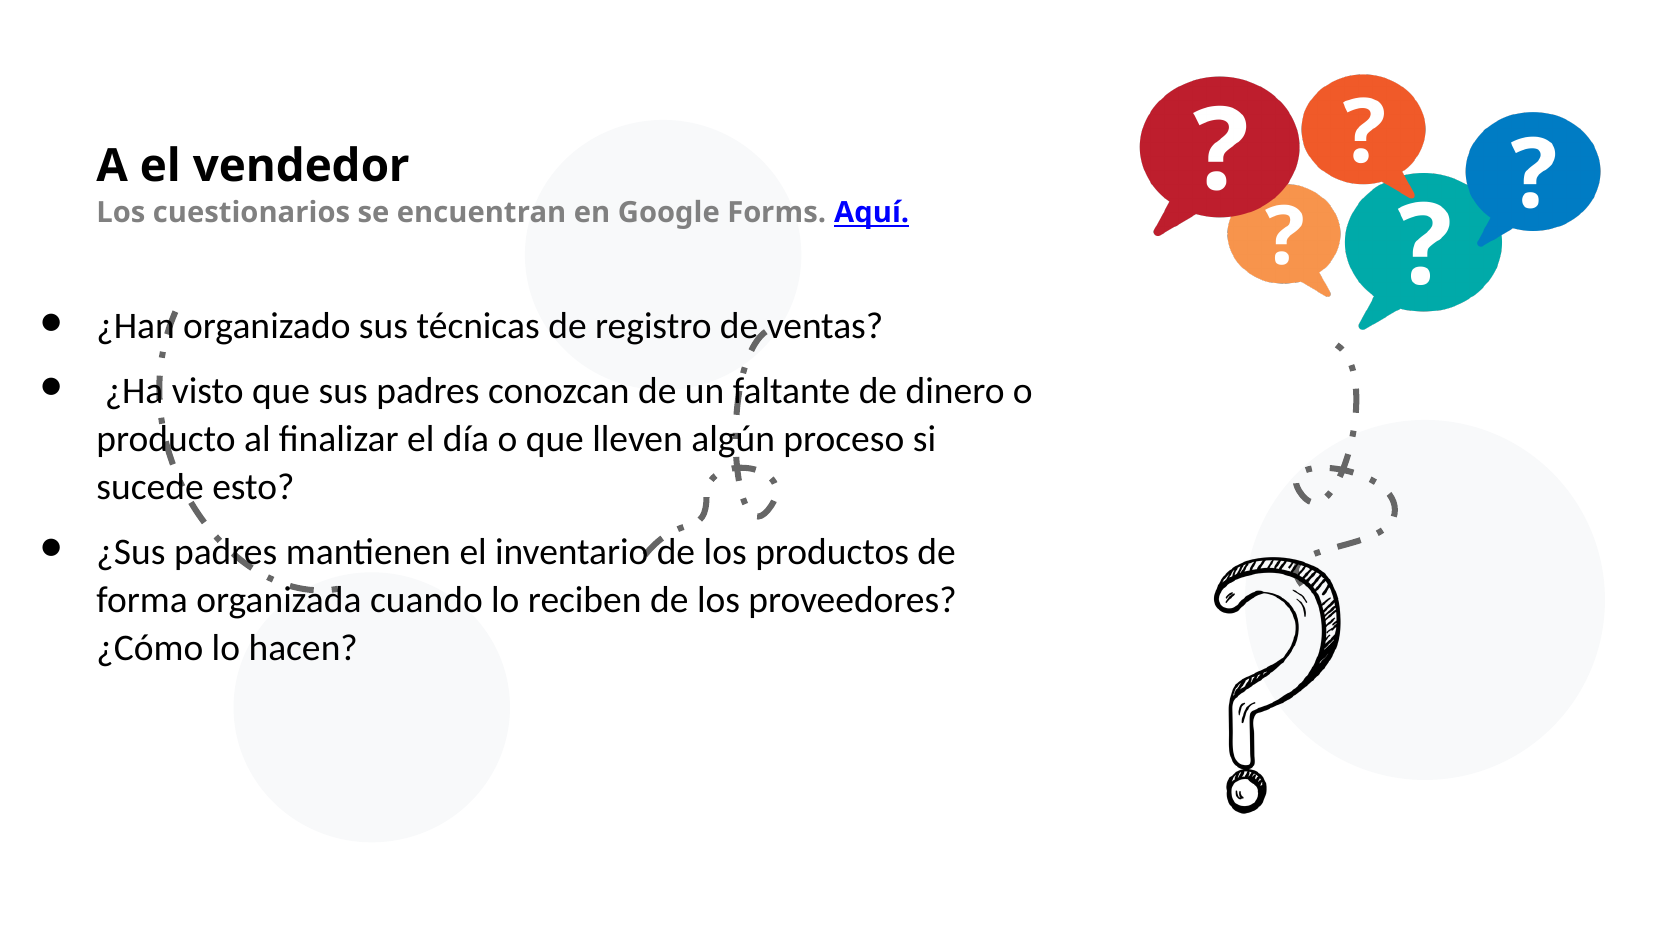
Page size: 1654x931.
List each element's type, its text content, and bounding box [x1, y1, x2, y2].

picture [1136, 58, 1608, 339]
text_box A el vendedor Los cuestionarios se encuentran en Google Forms. Aquí. ¿Han organizado sus técnicas de registro de ventas? ¿Ha visto que sus padres conozcan de un faltante de dinero o producto al finalizar el día o que lleven algún proceso si sucede esto? ¿Sus padres mantienen el inventario de los productos de forma organizada cuando lo reciben de los proveedores? ¿Cómo lo hacen? [6, 116, 1063, 684]
picture [1136, 544, 1417, 825]
